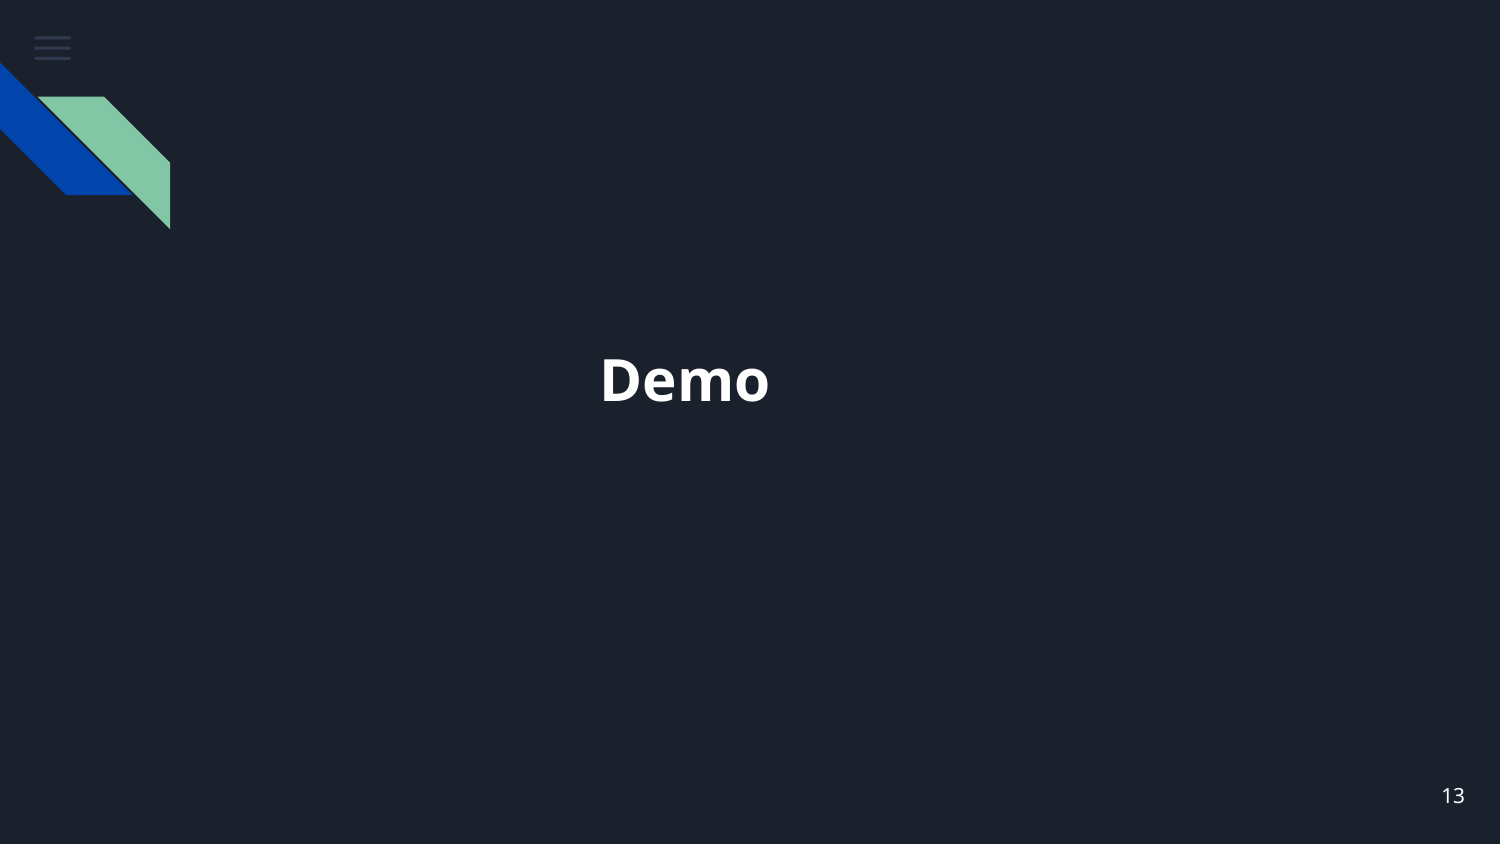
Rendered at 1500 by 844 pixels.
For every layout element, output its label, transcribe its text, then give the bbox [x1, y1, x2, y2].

text_box Demo [566, 336, 1046, 421]
slide_number 13 [1389, 764, 1480, 830]
